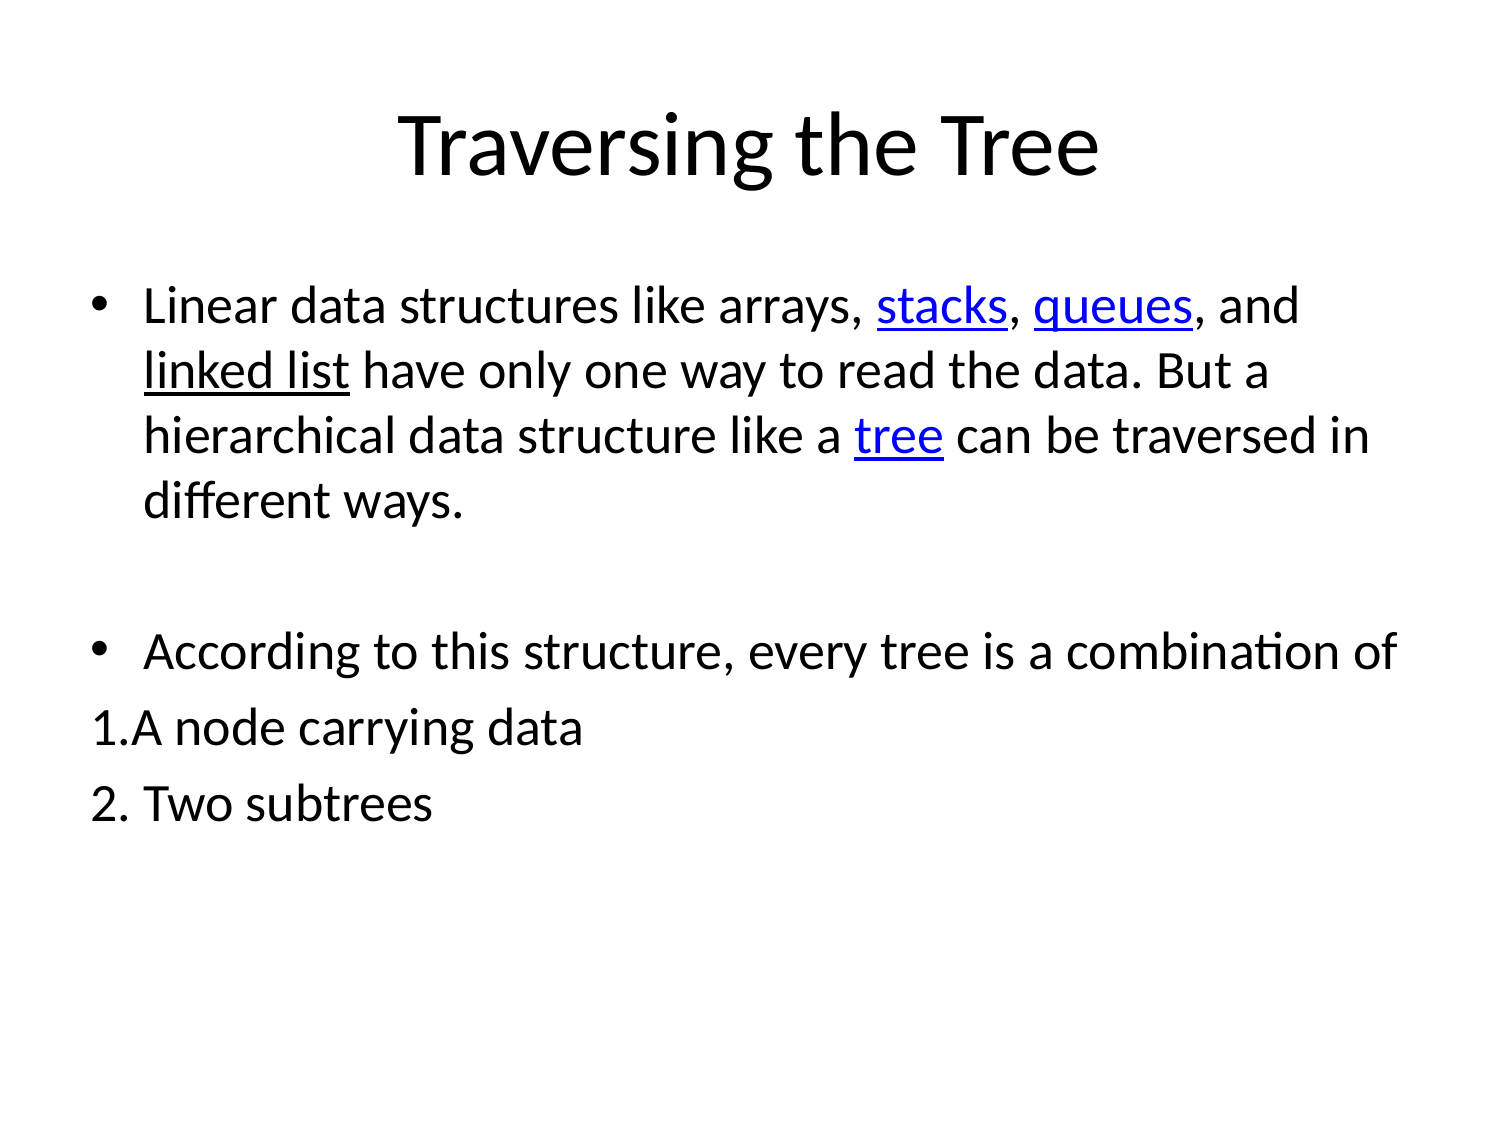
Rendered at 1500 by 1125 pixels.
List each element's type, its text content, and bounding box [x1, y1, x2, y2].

list Linear data structures like arrays, stacks, queues, and linked list have only one way to read the data. But a hierarchical data structure like a tree can be traversed in different ways. According to this structure, every tree is a combination of 1.A node carrying data 2. Two subtrees [75, 262, 1425, 1005]
title Traversing the Tree [75, 45, 1425, 233]
